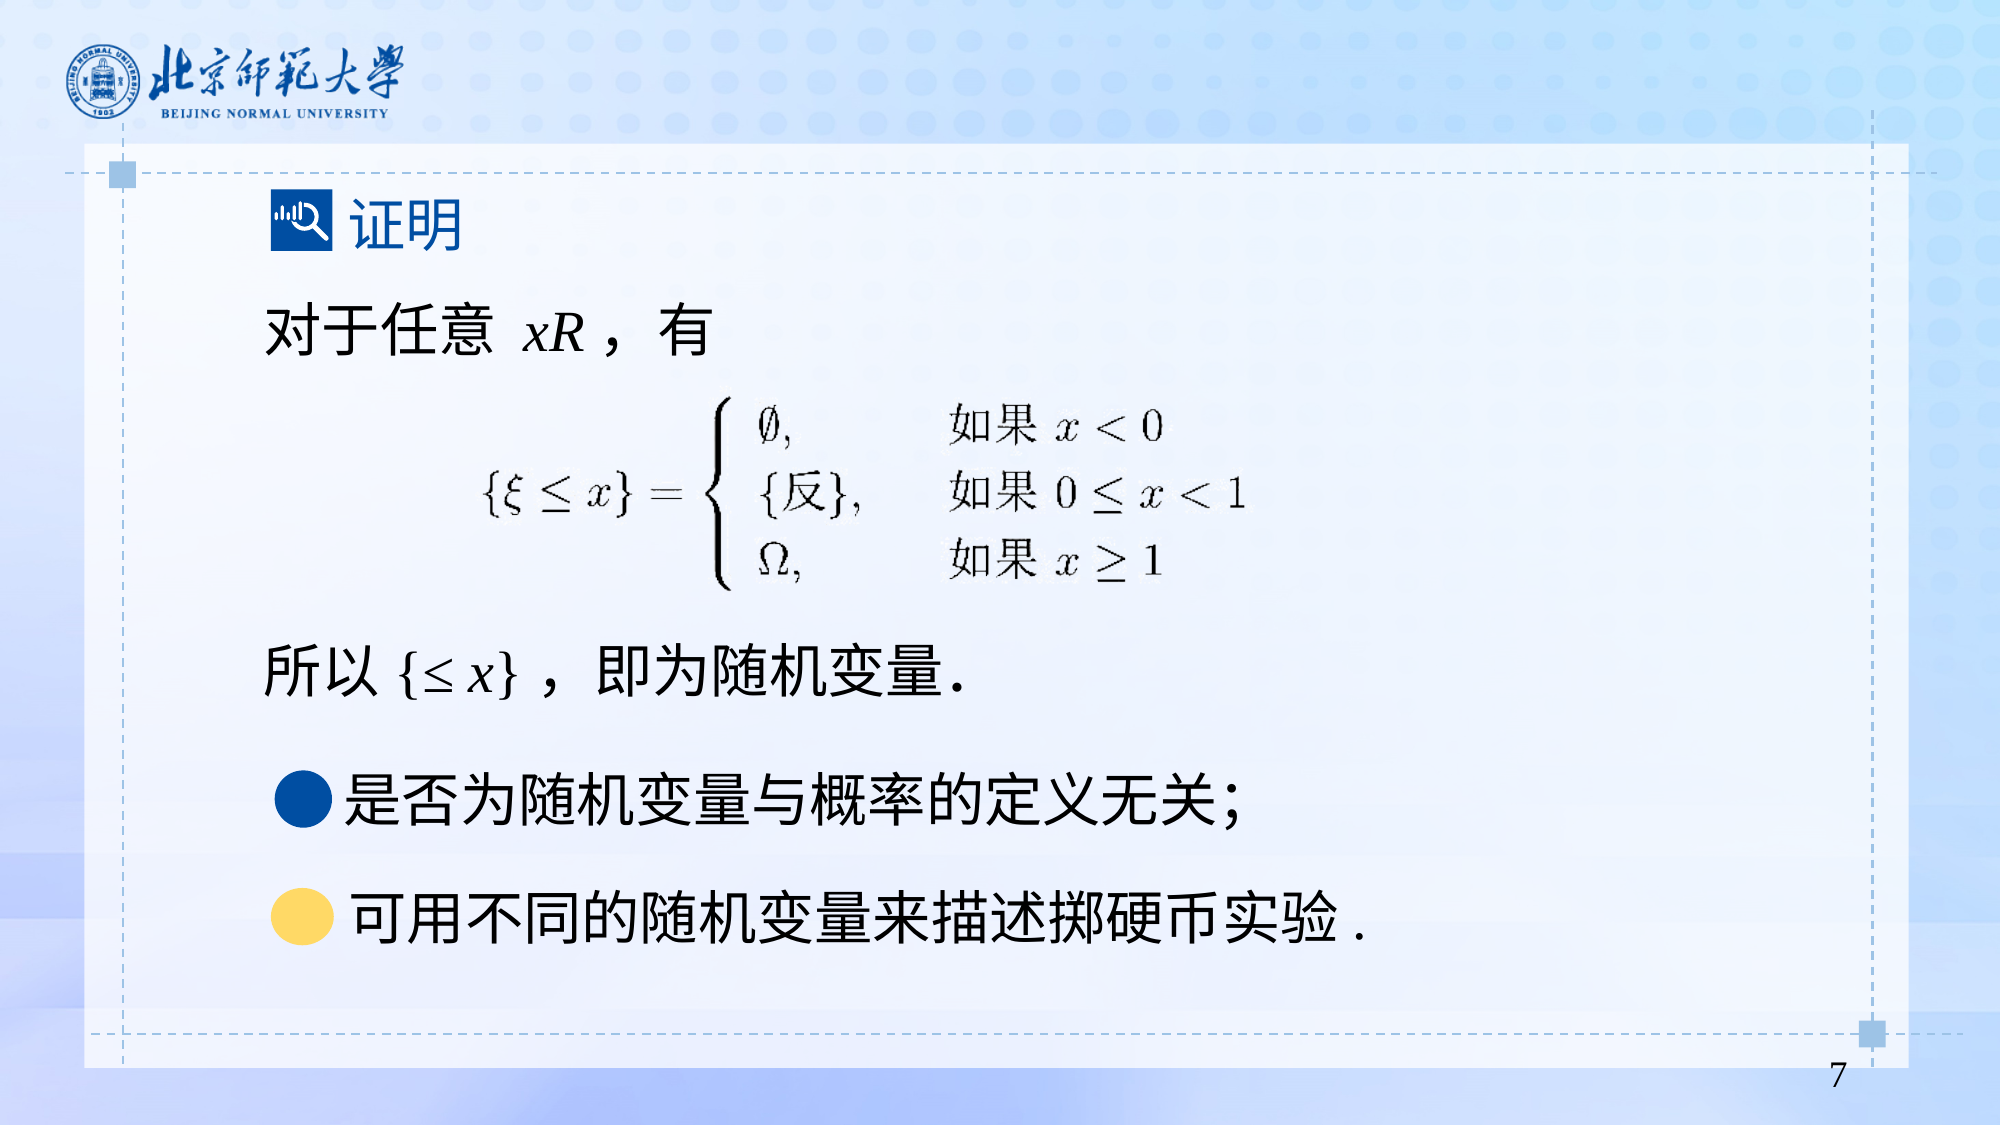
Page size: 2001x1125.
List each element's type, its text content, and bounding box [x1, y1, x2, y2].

text_box 可用不同的随机变量来描述掷硬币实验. [333, 874, 1506, 959]
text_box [274, 755, 1272, 841]
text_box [270, 179, 579, 266]
picture [0, 0, 2000, 1125]
slide_number 7 [1412, 1042, 1863, 1103]
text_box [269, 886, 335, 947]
